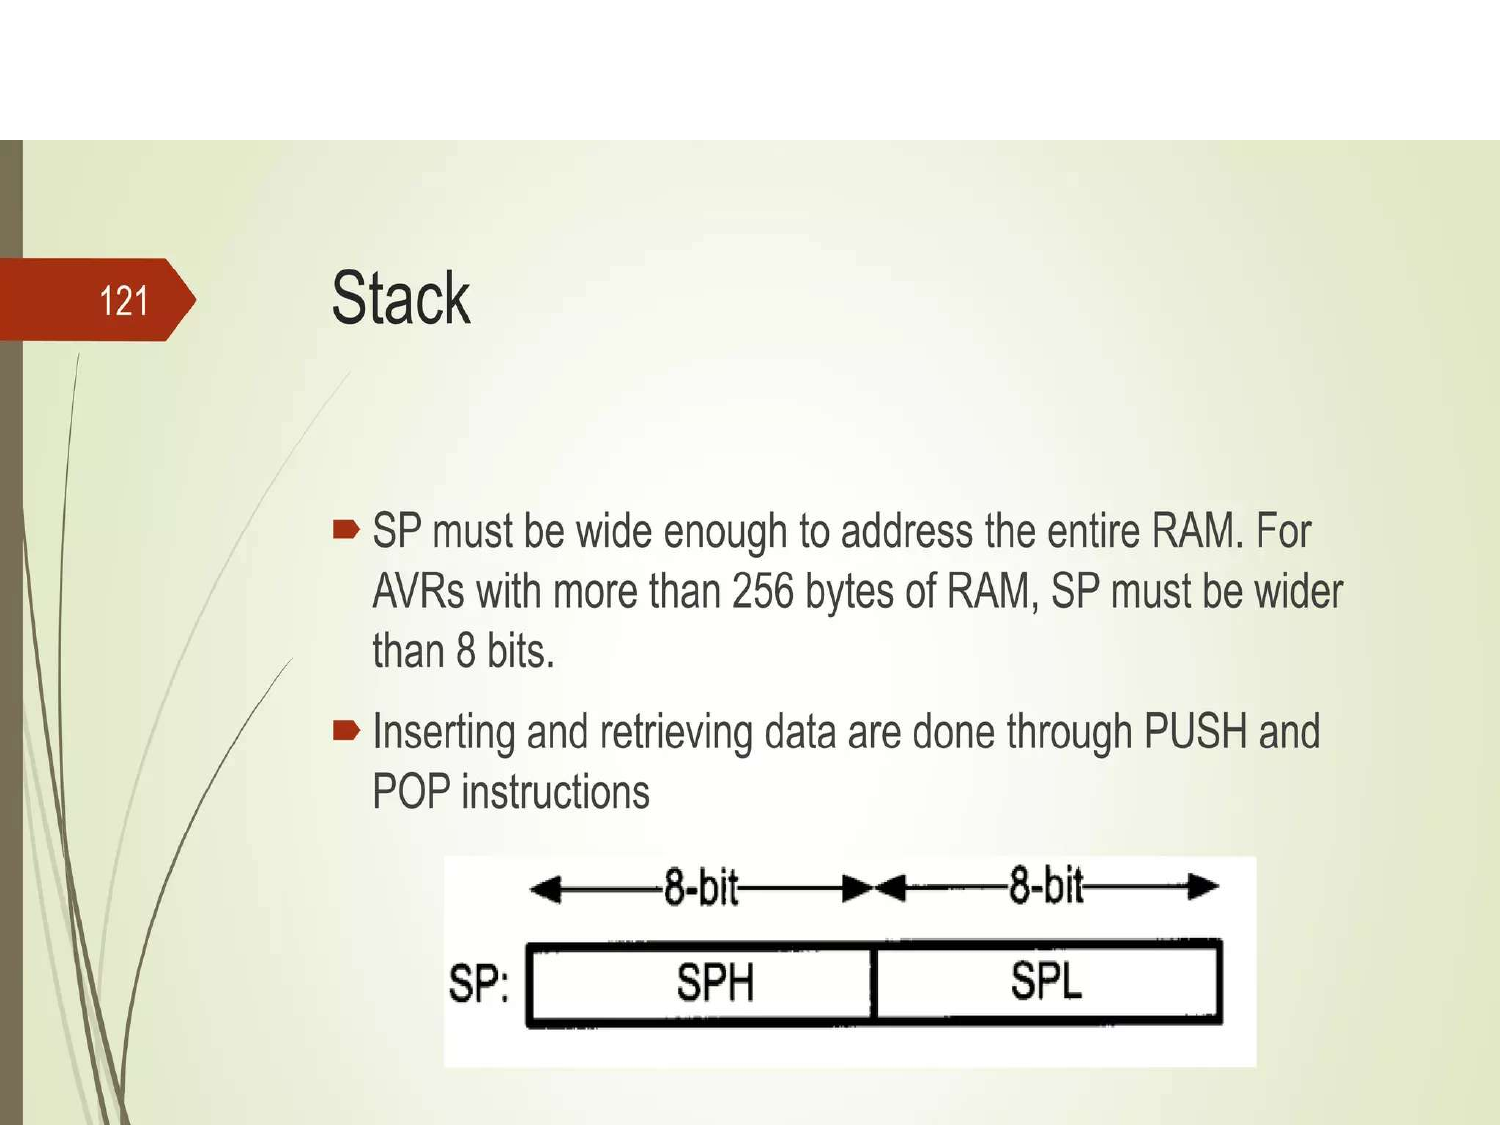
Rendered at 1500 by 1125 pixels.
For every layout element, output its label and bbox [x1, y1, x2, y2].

picture [0, 140, 1500, 1125]
